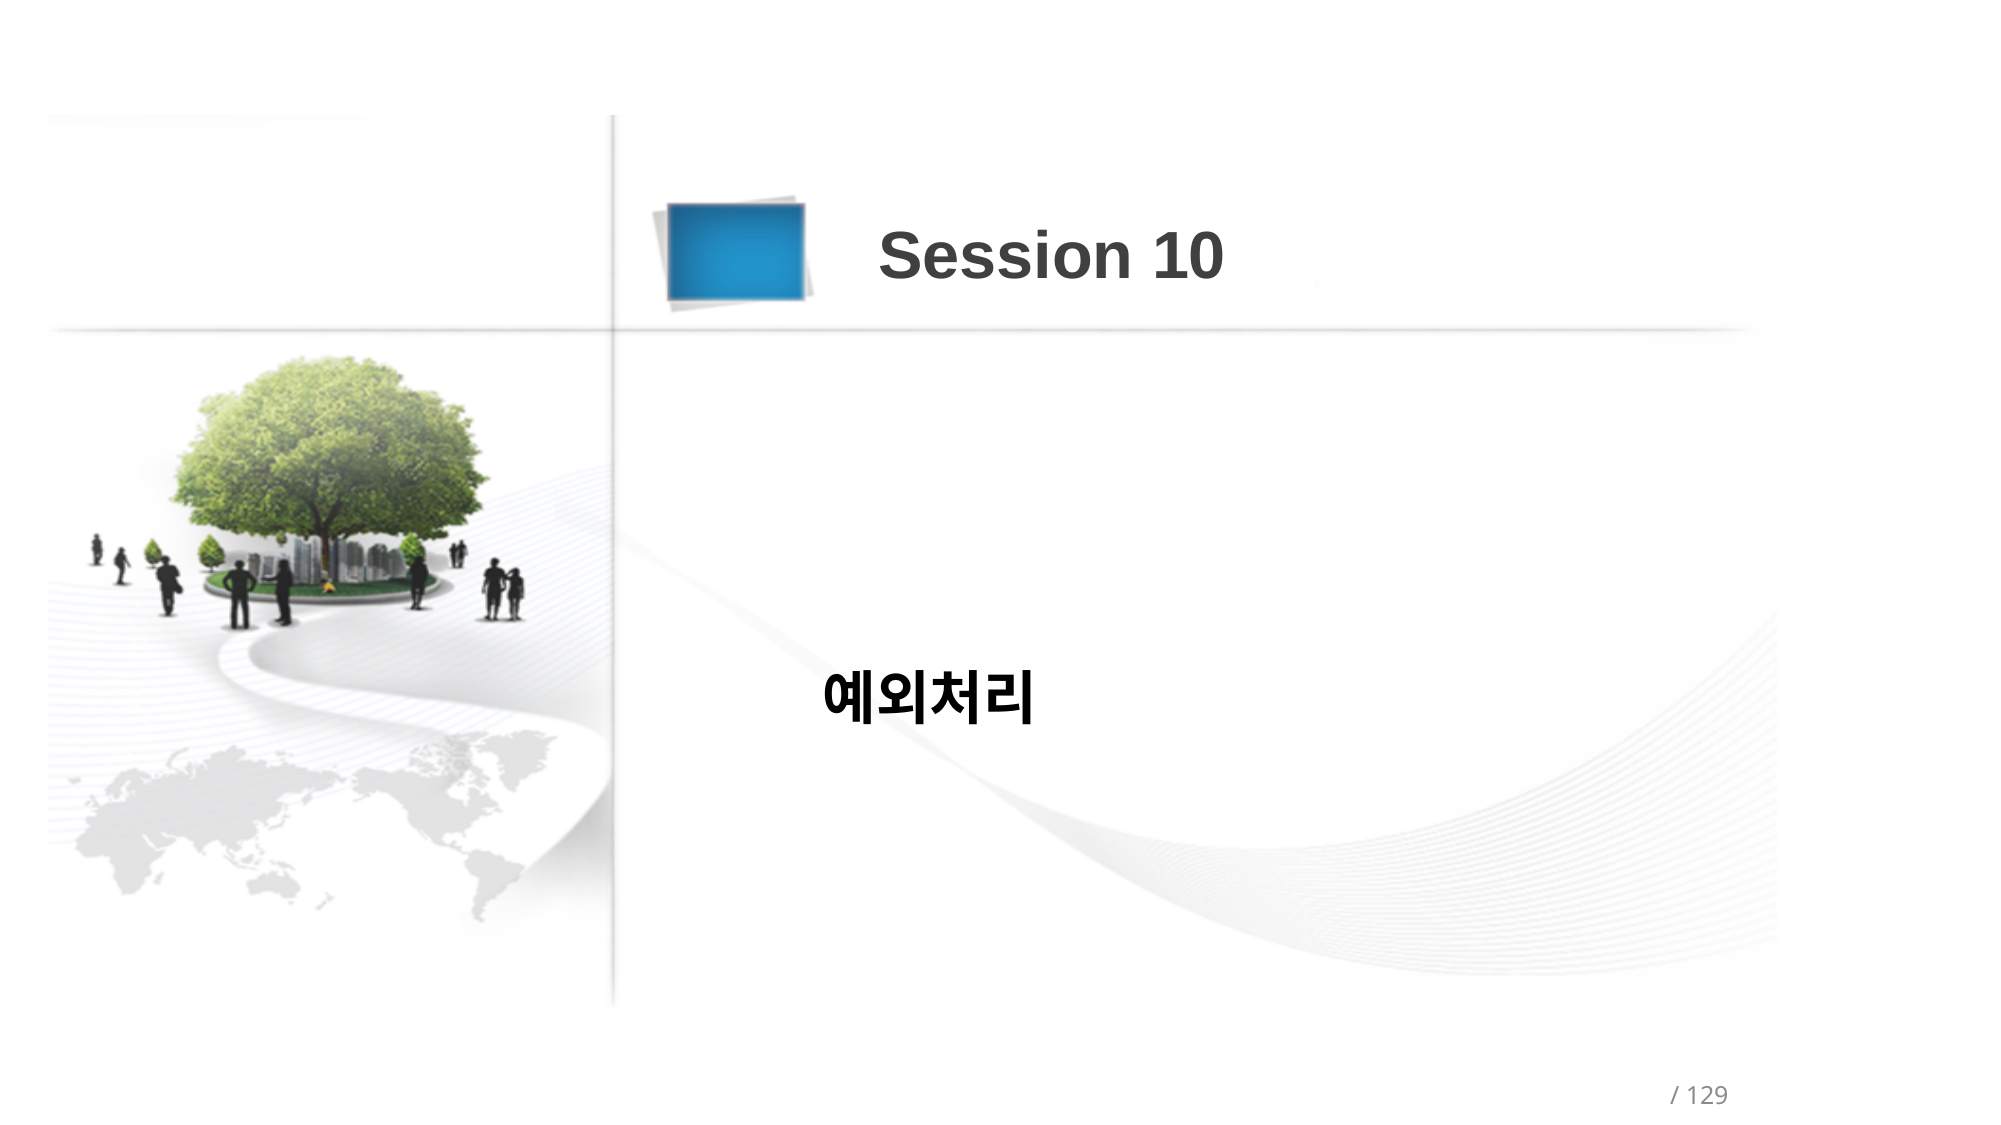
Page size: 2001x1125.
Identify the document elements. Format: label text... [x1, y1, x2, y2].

picture [48, 115, 1779, 1010]
text_box Session 10 예외처리 [807, 204, 1672, 750]
slide_number / 129 [1400, 1078, 1750, 1114]
